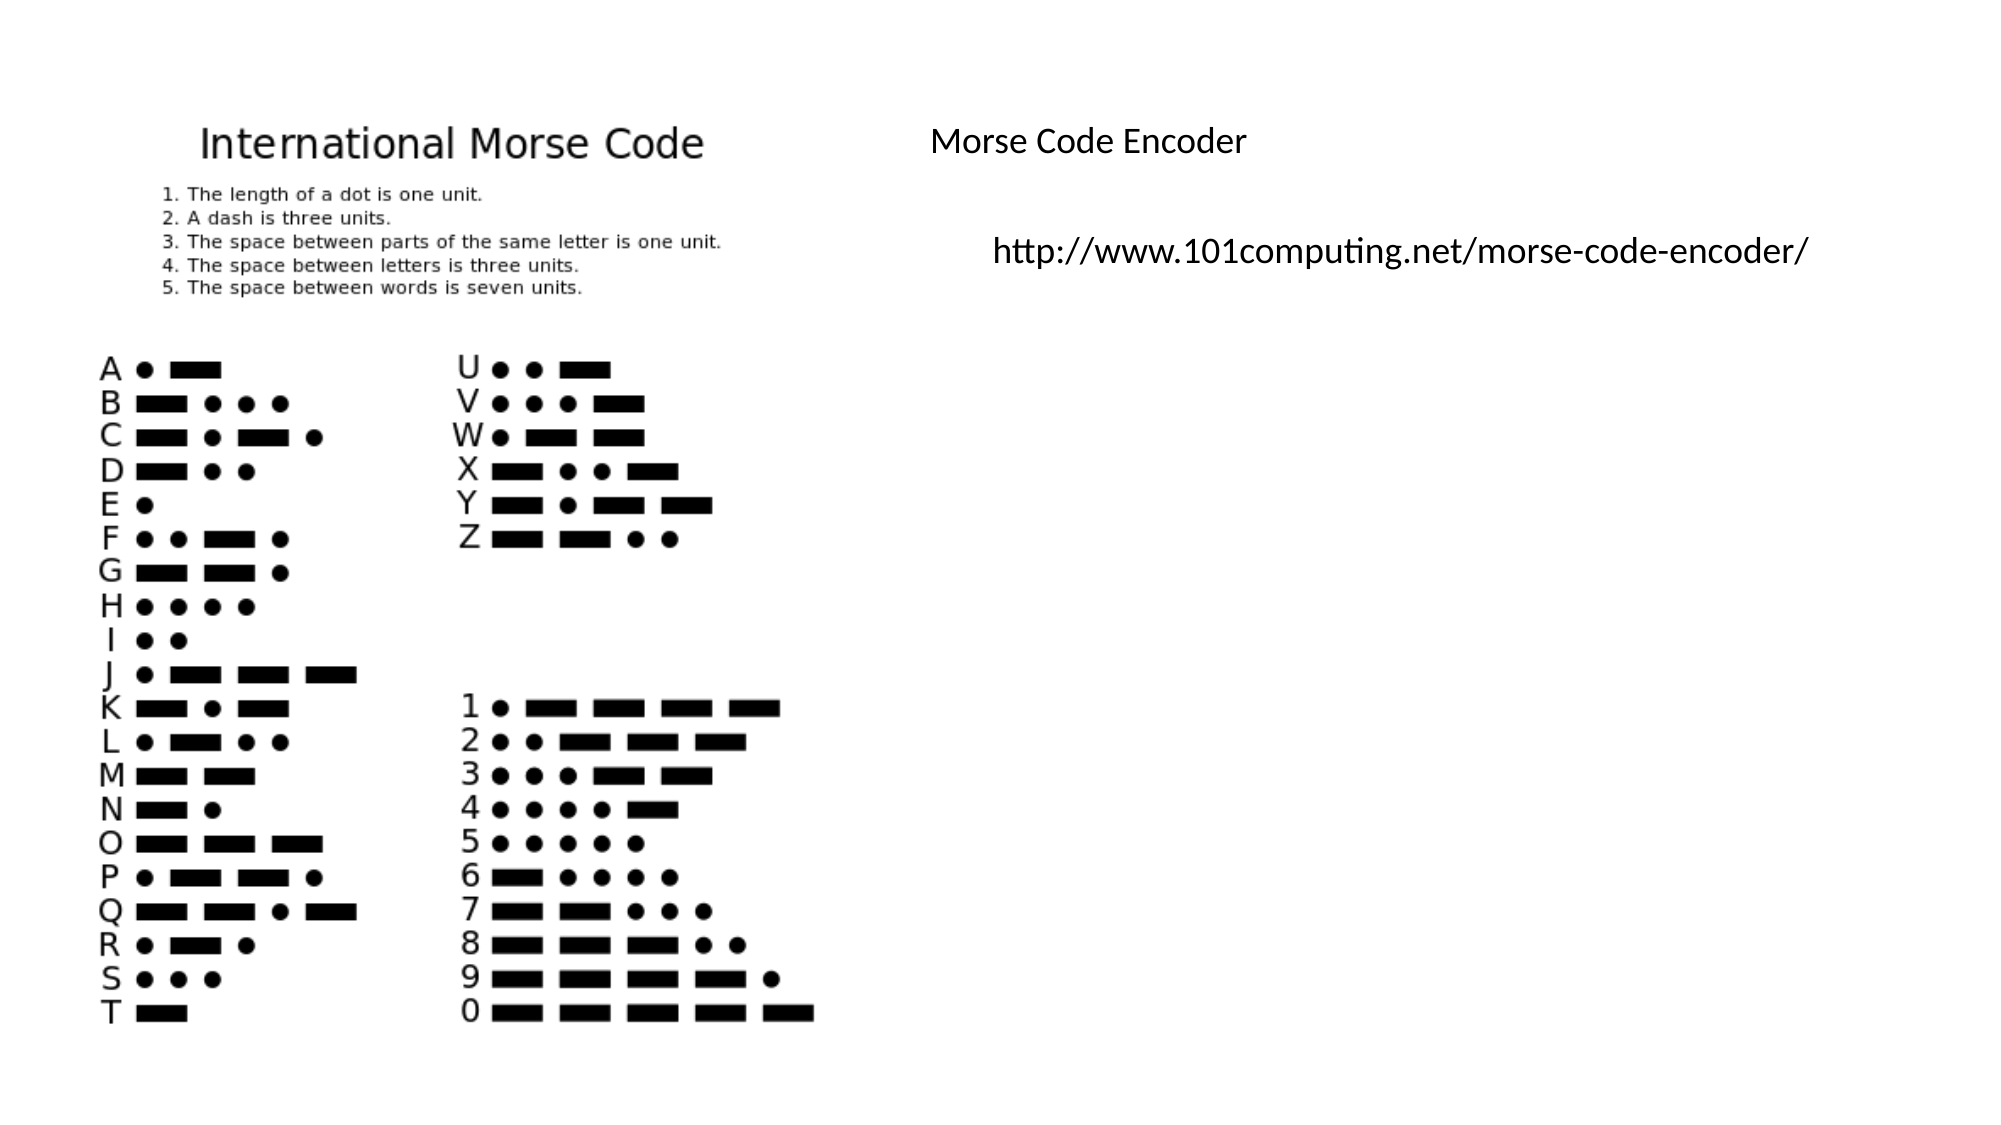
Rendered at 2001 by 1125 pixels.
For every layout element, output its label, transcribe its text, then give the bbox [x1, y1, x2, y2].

text_box http://www.101computing.net/morse-code-encoder/ [977, 218, 1825, 279]
text_box Morse Code Encoder [915, 108, 1263, 169]
picture [76, 108, 838, 1090]
